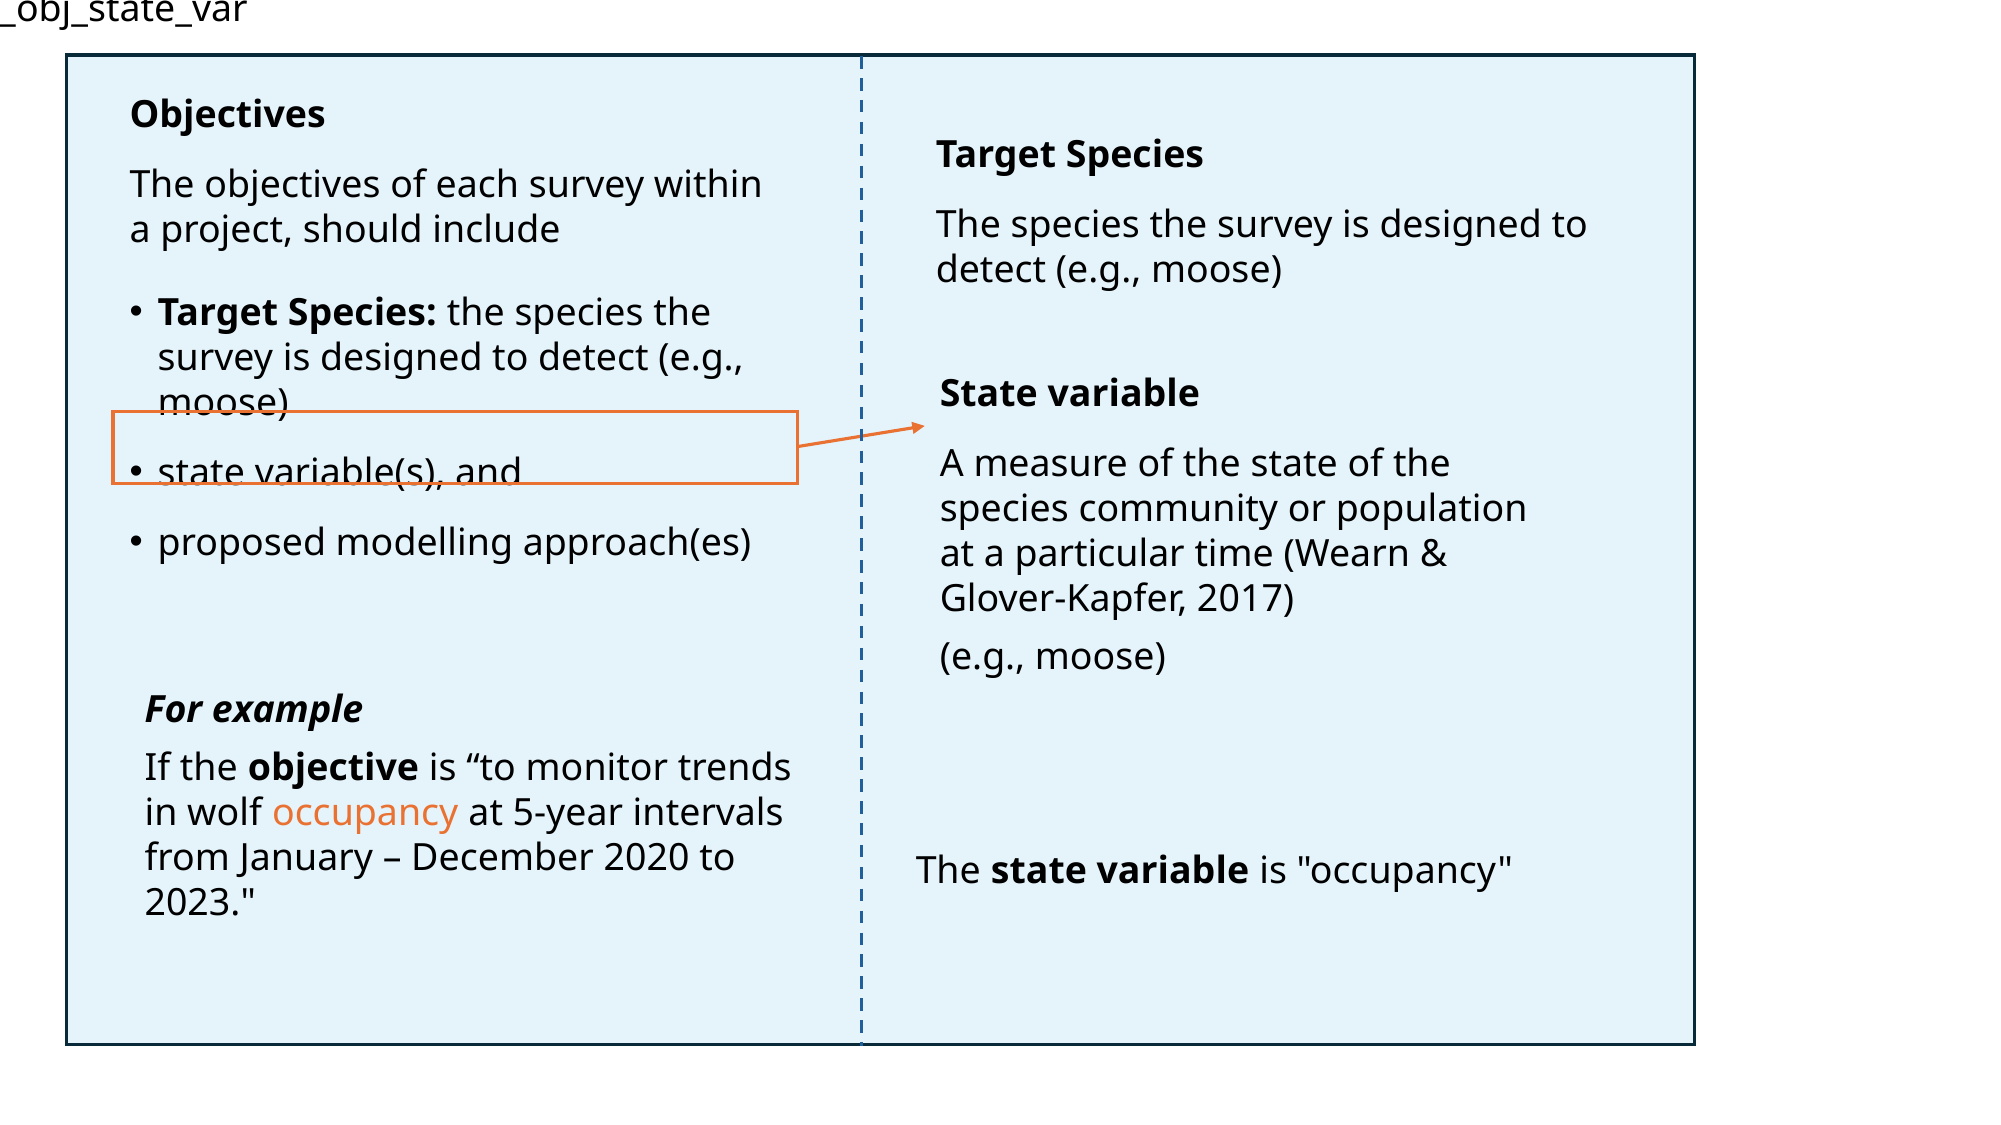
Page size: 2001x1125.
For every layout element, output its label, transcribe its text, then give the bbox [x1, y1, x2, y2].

text_box Objectives The objectives of each survey within a project, should include Target Species: the species the survey is designed to detect (e.g., moose) state variable(s), and proposed modelling approach(es) [114, 82, 802, 425]
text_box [862, 425, 926, 448]
text_box For example If the objective is “to monitor trends in wolf occupancy at 5-year intervals from January – December 2020 to 2023." [129, 678, 830, 931]
text_box [65, 53, 1696, 1046]
text_box State variable A measure of the state of the species community or population at a particular time (Wearn & Glover-Kapfer, 2017) (e.g., moose) [924, 361, 1563, 684]
text_box The state variable is "occupancy" [901, 838, 1601, 899]
text_box [111, 410, 799, 485]
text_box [796, 425, 860, 448]
text_box Target Species The species the survey is designed to detect (e.g., moose) [920, 122, 1655, 297]
text_box FIG_obj_state_var [0, 0, 925, 37]
text_box Objectives The objectives of each survey within a project, should include Target Species: the species the survey is designed to detect (e.g., moose) state variable(s), and proposed modelling approach(es) [114, 448, 802, 571]
